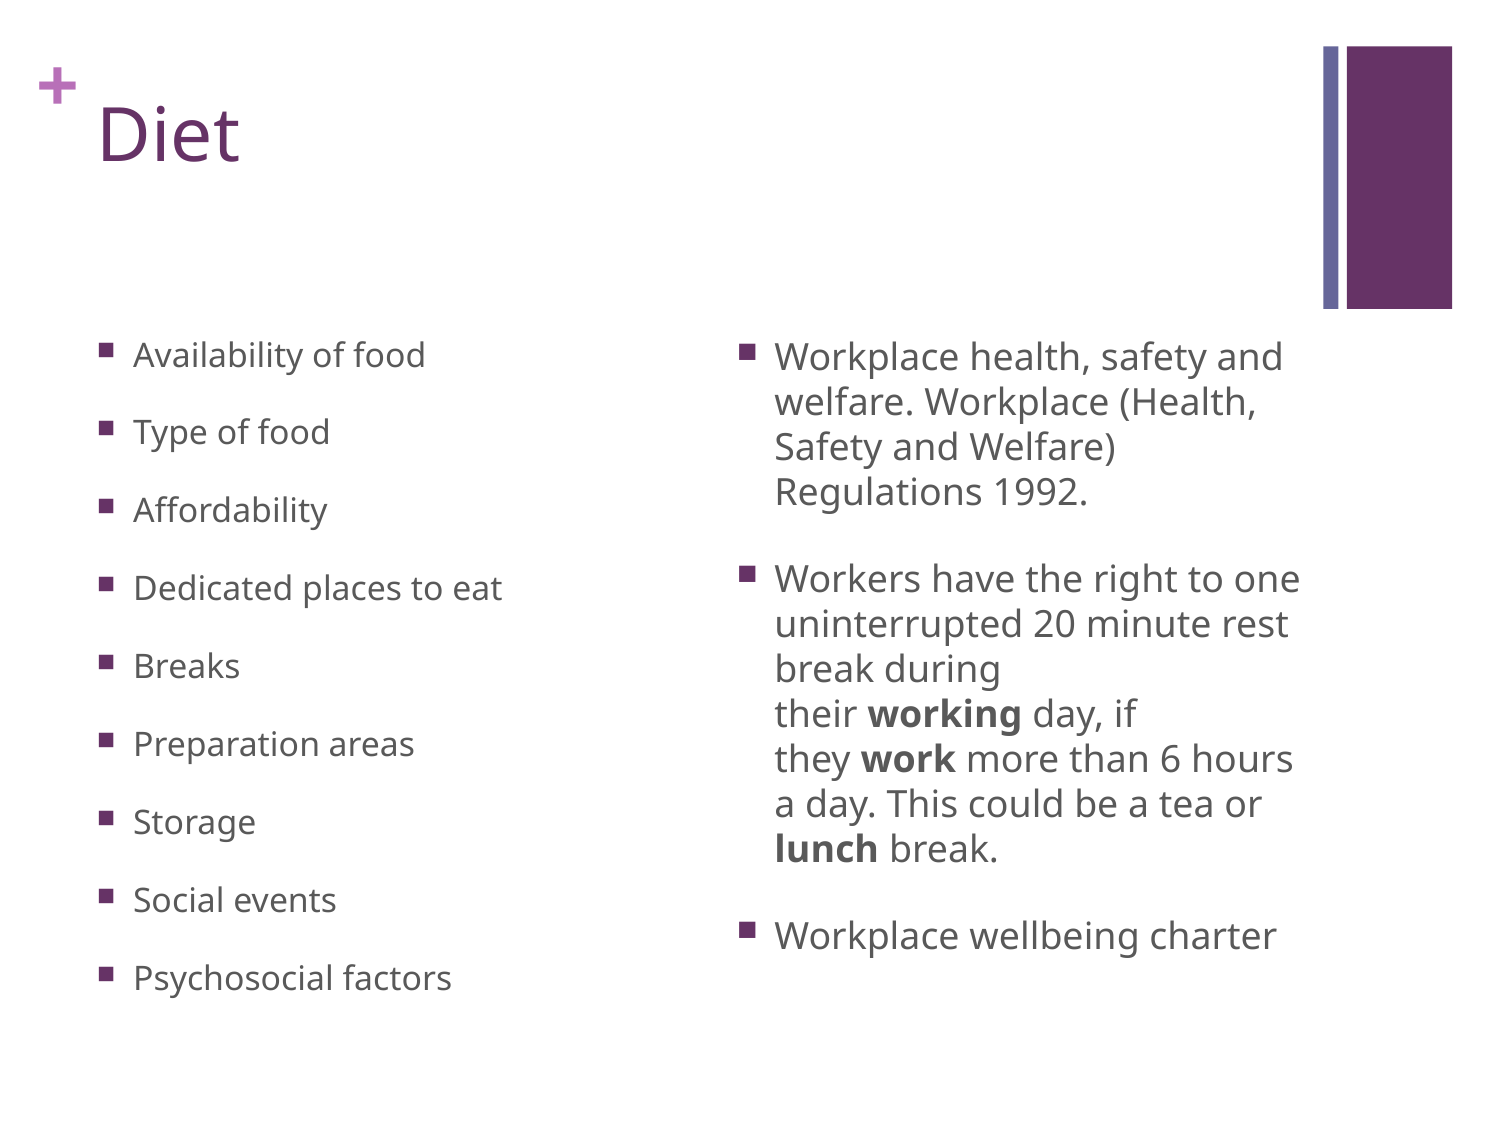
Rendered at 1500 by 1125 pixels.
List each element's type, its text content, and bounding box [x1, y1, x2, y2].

list Workplace health, safety and welfare. Workplace (Health, Safety and Welfare) Regulations 1992. Workers have the right to one uninterrupted 20 minute rest break during their working day, if they work more than 6 hours a day. This could be a tea or lunch break. Workplace wellbeing charter [721, 325, 1322, 1005]
list Availability of food Type of food Affordability Dedicated places to eat Breaks Preparation areas Storage Social events Psychosocial factors [81, 325, 682, 1005]
title Diet [81, 79, 1322, 263]
